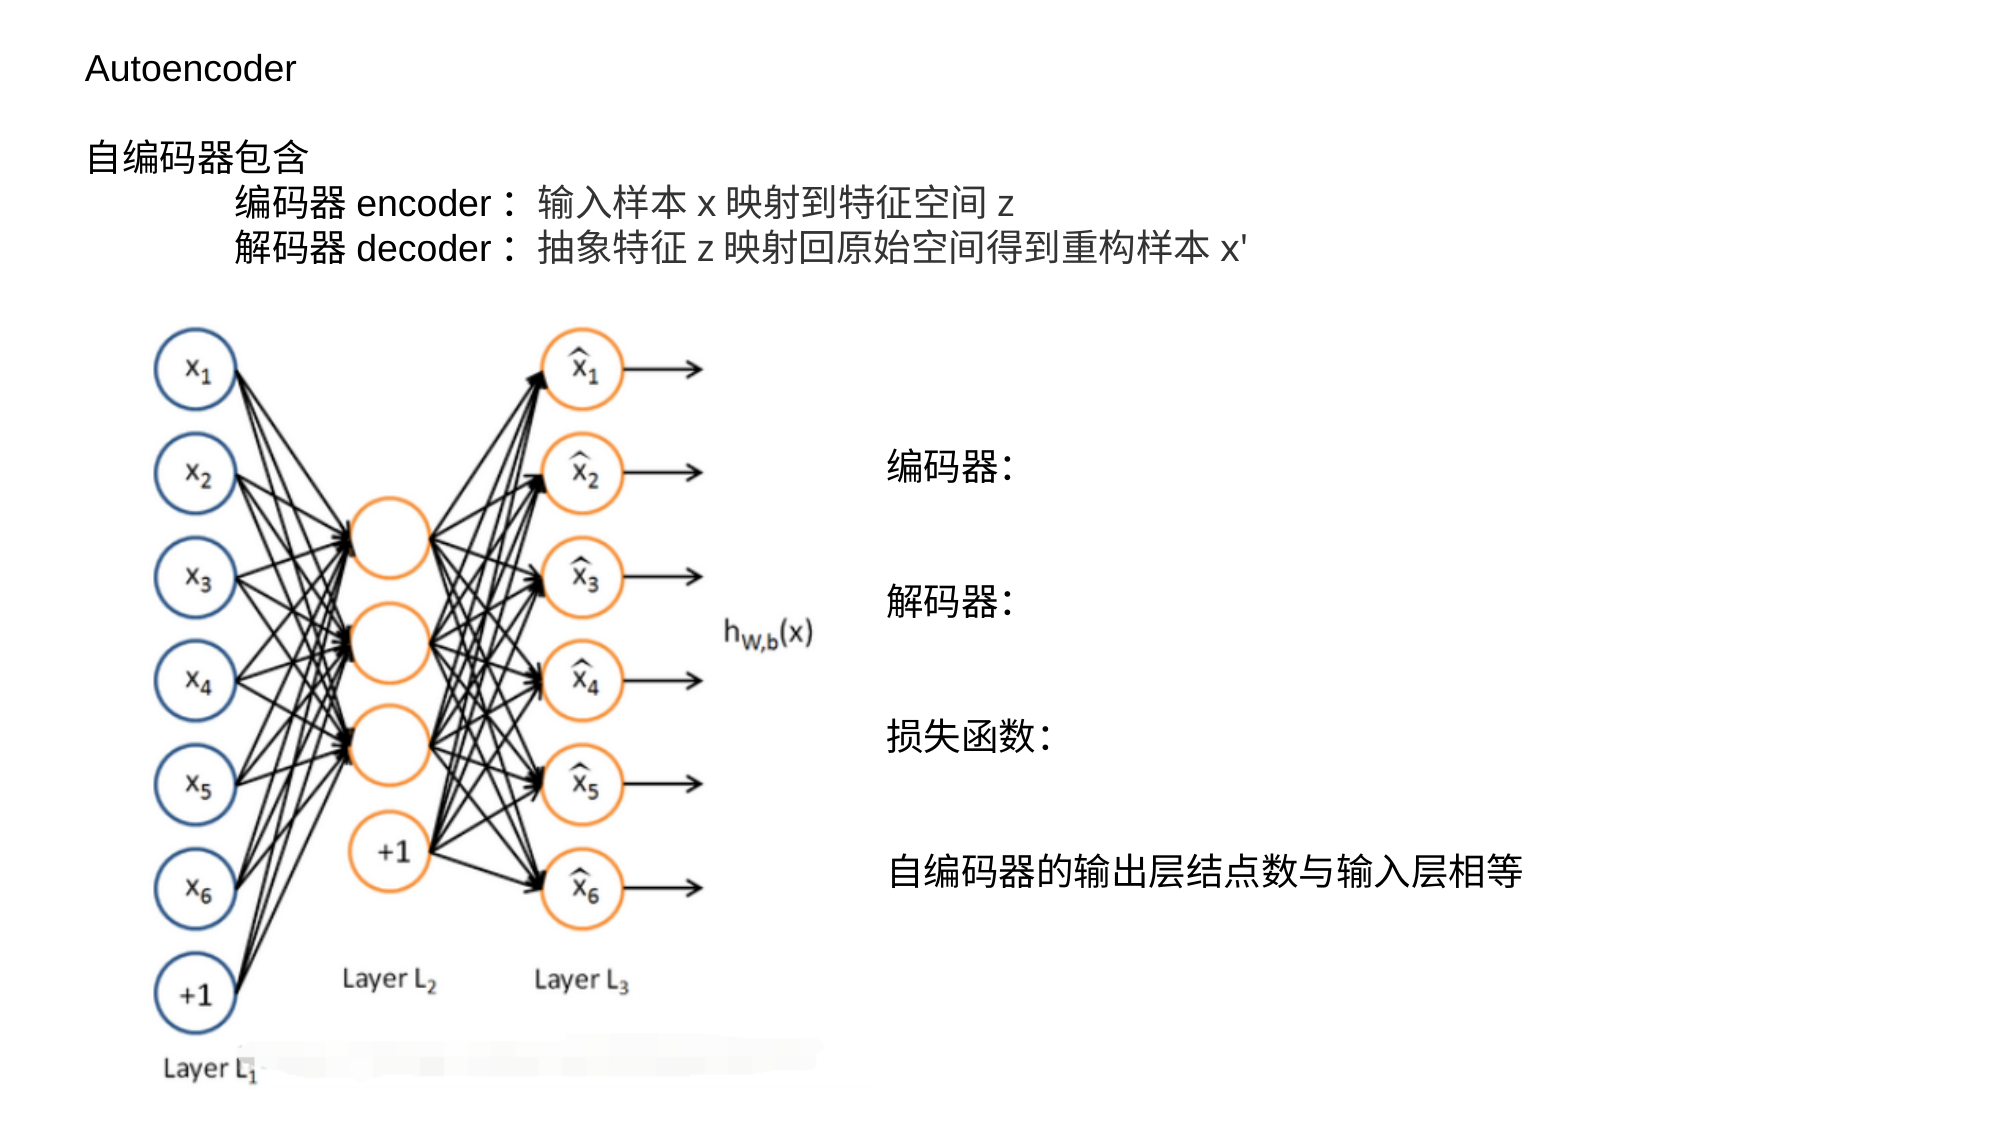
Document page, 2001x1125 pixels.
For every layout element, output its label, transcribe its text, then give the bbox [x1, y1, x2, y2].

picture [70, 281, 872, 1089]
text_box Autoencoder 自编码器包含 编码器encoder：输入样本x映射到特征空间z 解码器decoder：抽象特征z映射回原始空间得到重构样本x' [70, 36, 1953, 277]
